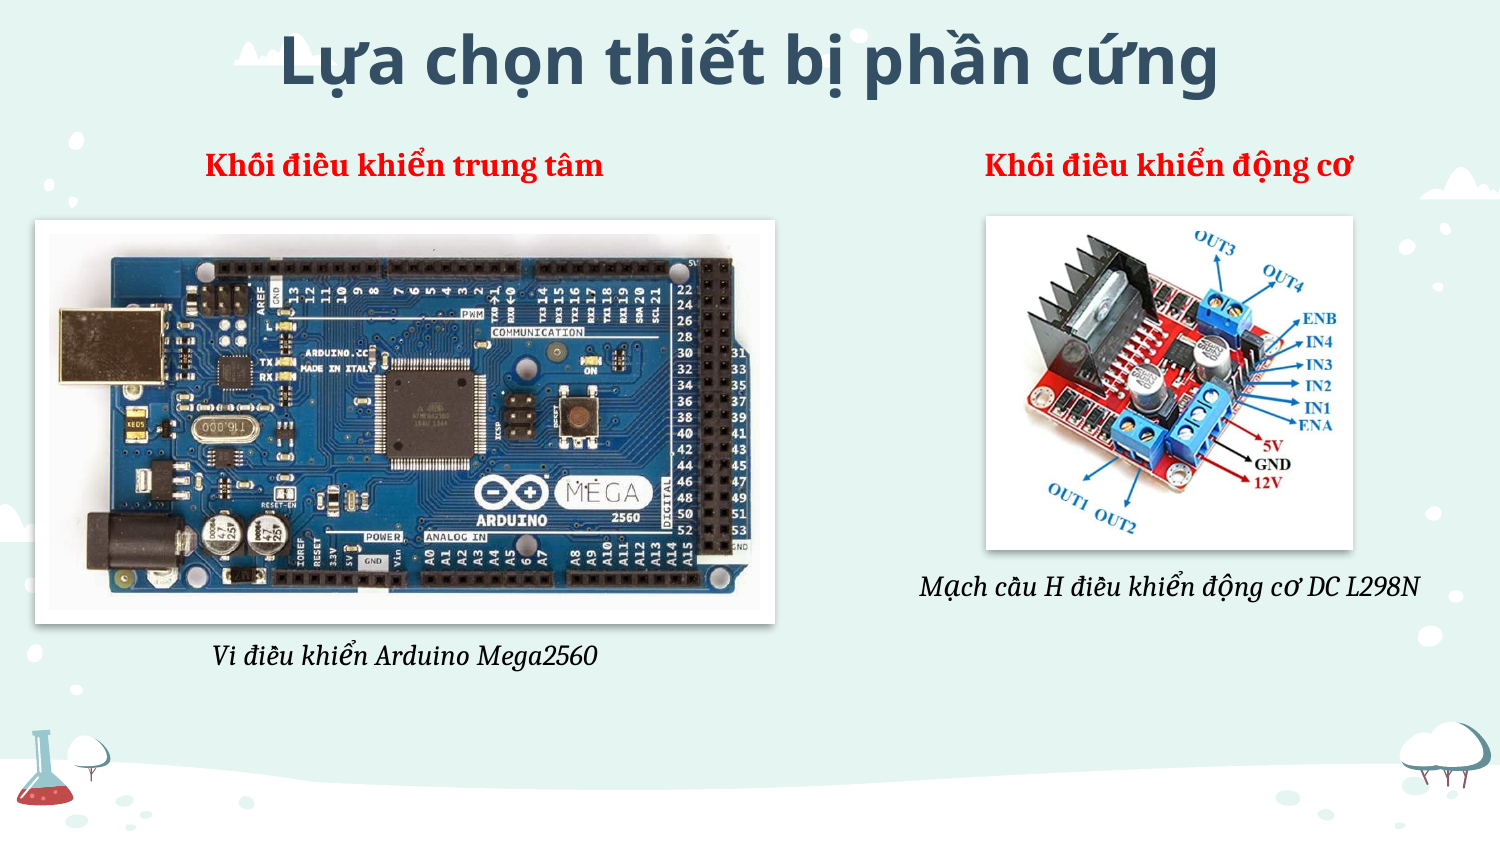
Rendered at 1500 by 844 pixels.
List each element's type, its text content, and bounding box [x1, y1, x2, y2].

title Lựa chọn thiết bị phần cứng [46, 0, 1454, 116]
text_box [48, 135, 1451, 680]
